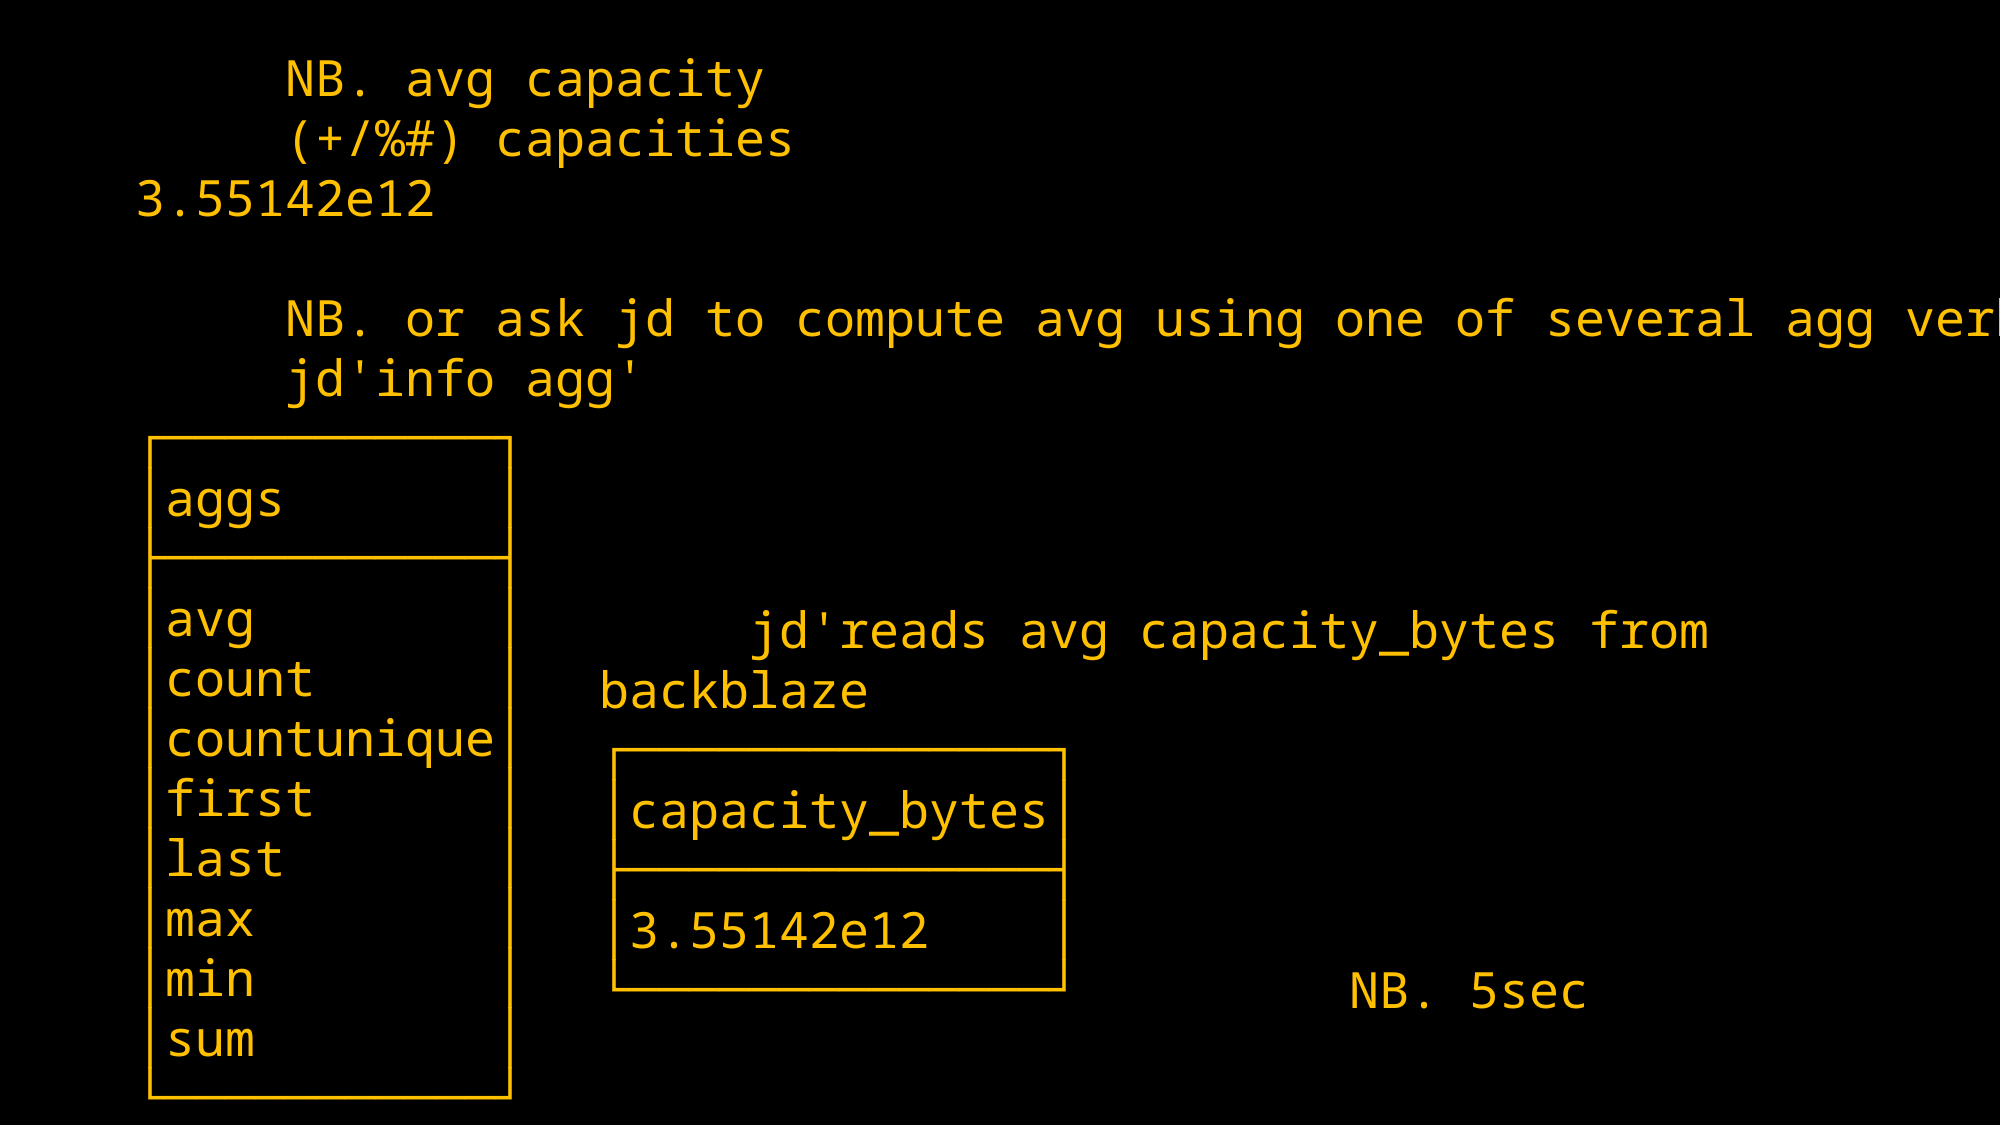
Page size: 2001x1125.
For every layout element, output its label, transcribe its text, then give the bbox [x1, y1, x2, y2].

text_box jd'reads avg capacity_bytes from backblaze ┌──────────────┐ │capacity_bytes│ ├──────────────┤ │3.55142e12 │ └──────────────┘ NB. 5sec [584, 591, 2000, 1027]
text_box NB. avg capacity (+/%#) capacities 3.55142e12 NB. or ask jd to compute avg using one of several agg verbs jd'info agg' ┌───────────┐ │aggs │ ├───────────┤ │avg │ │count │ │countunique│ │first │ │last │ │max │ │min │ │sum │ └───────────┘ [120, 38, 2000, 1125]
